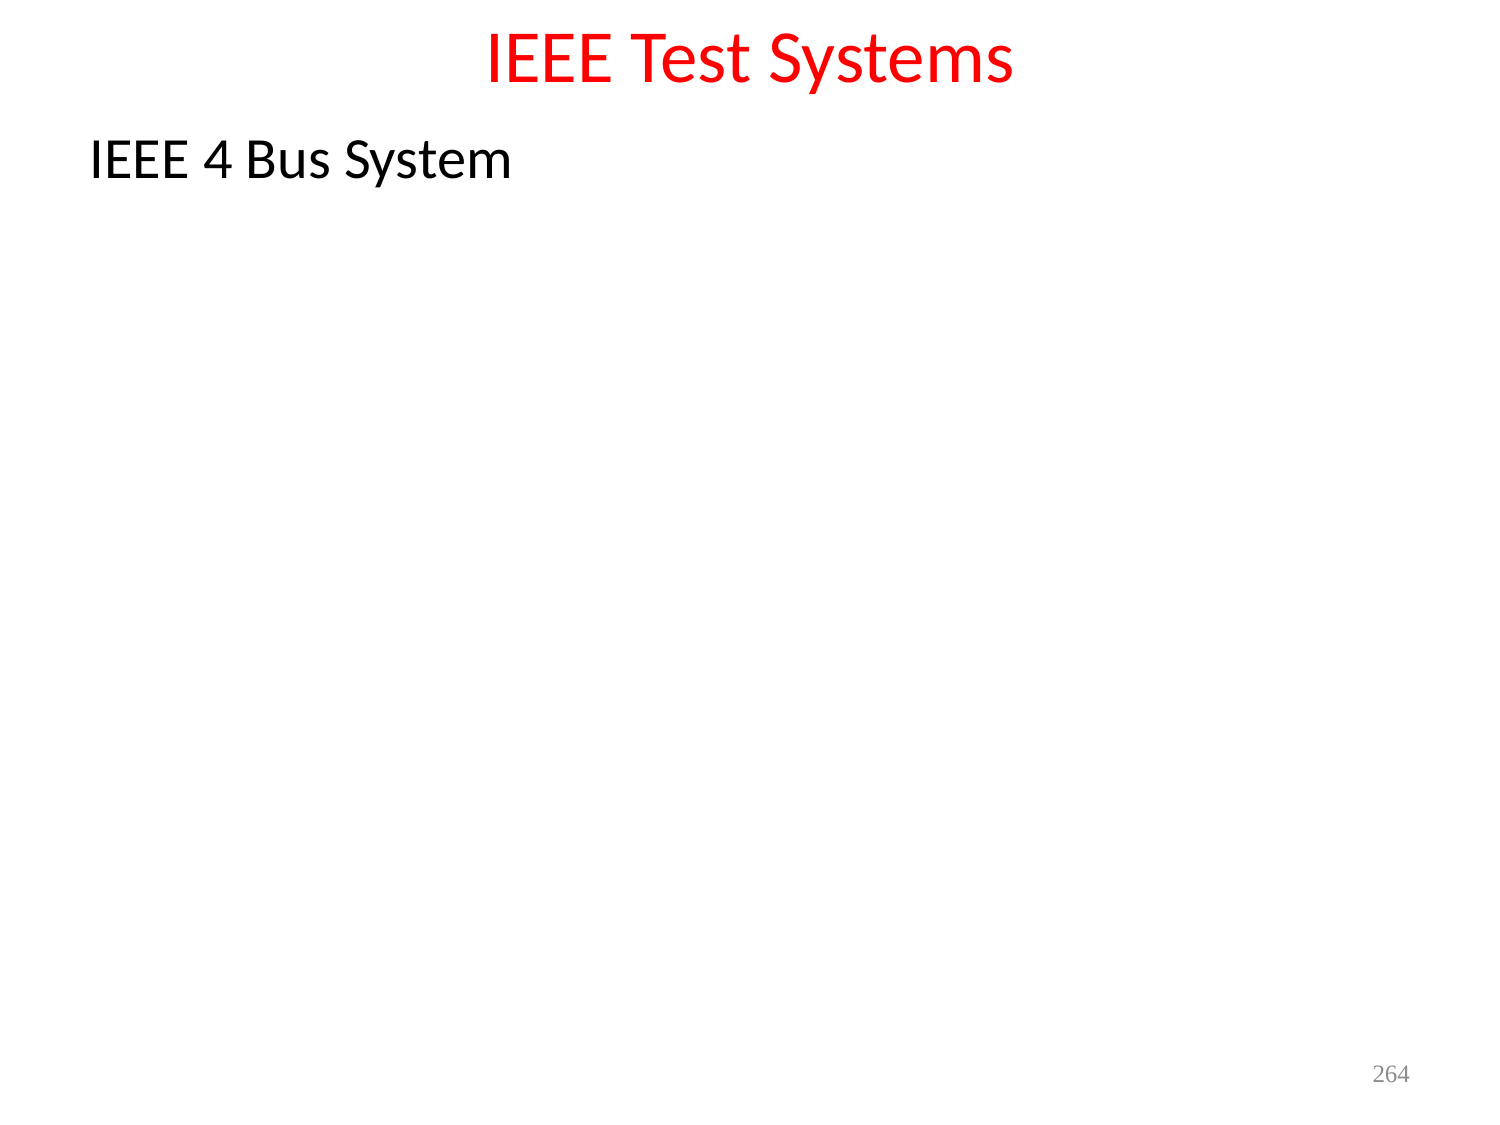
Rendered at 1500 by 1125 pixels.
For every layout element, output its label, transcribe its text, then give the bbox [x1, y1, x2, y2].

slide_number 264 [1074, 1042, 1425, 1103]
text_box IEEE Test Systems [0, 0, 1500, 105]
text_box IEEE 4 Bus System [0, 112, 1500, 803]
